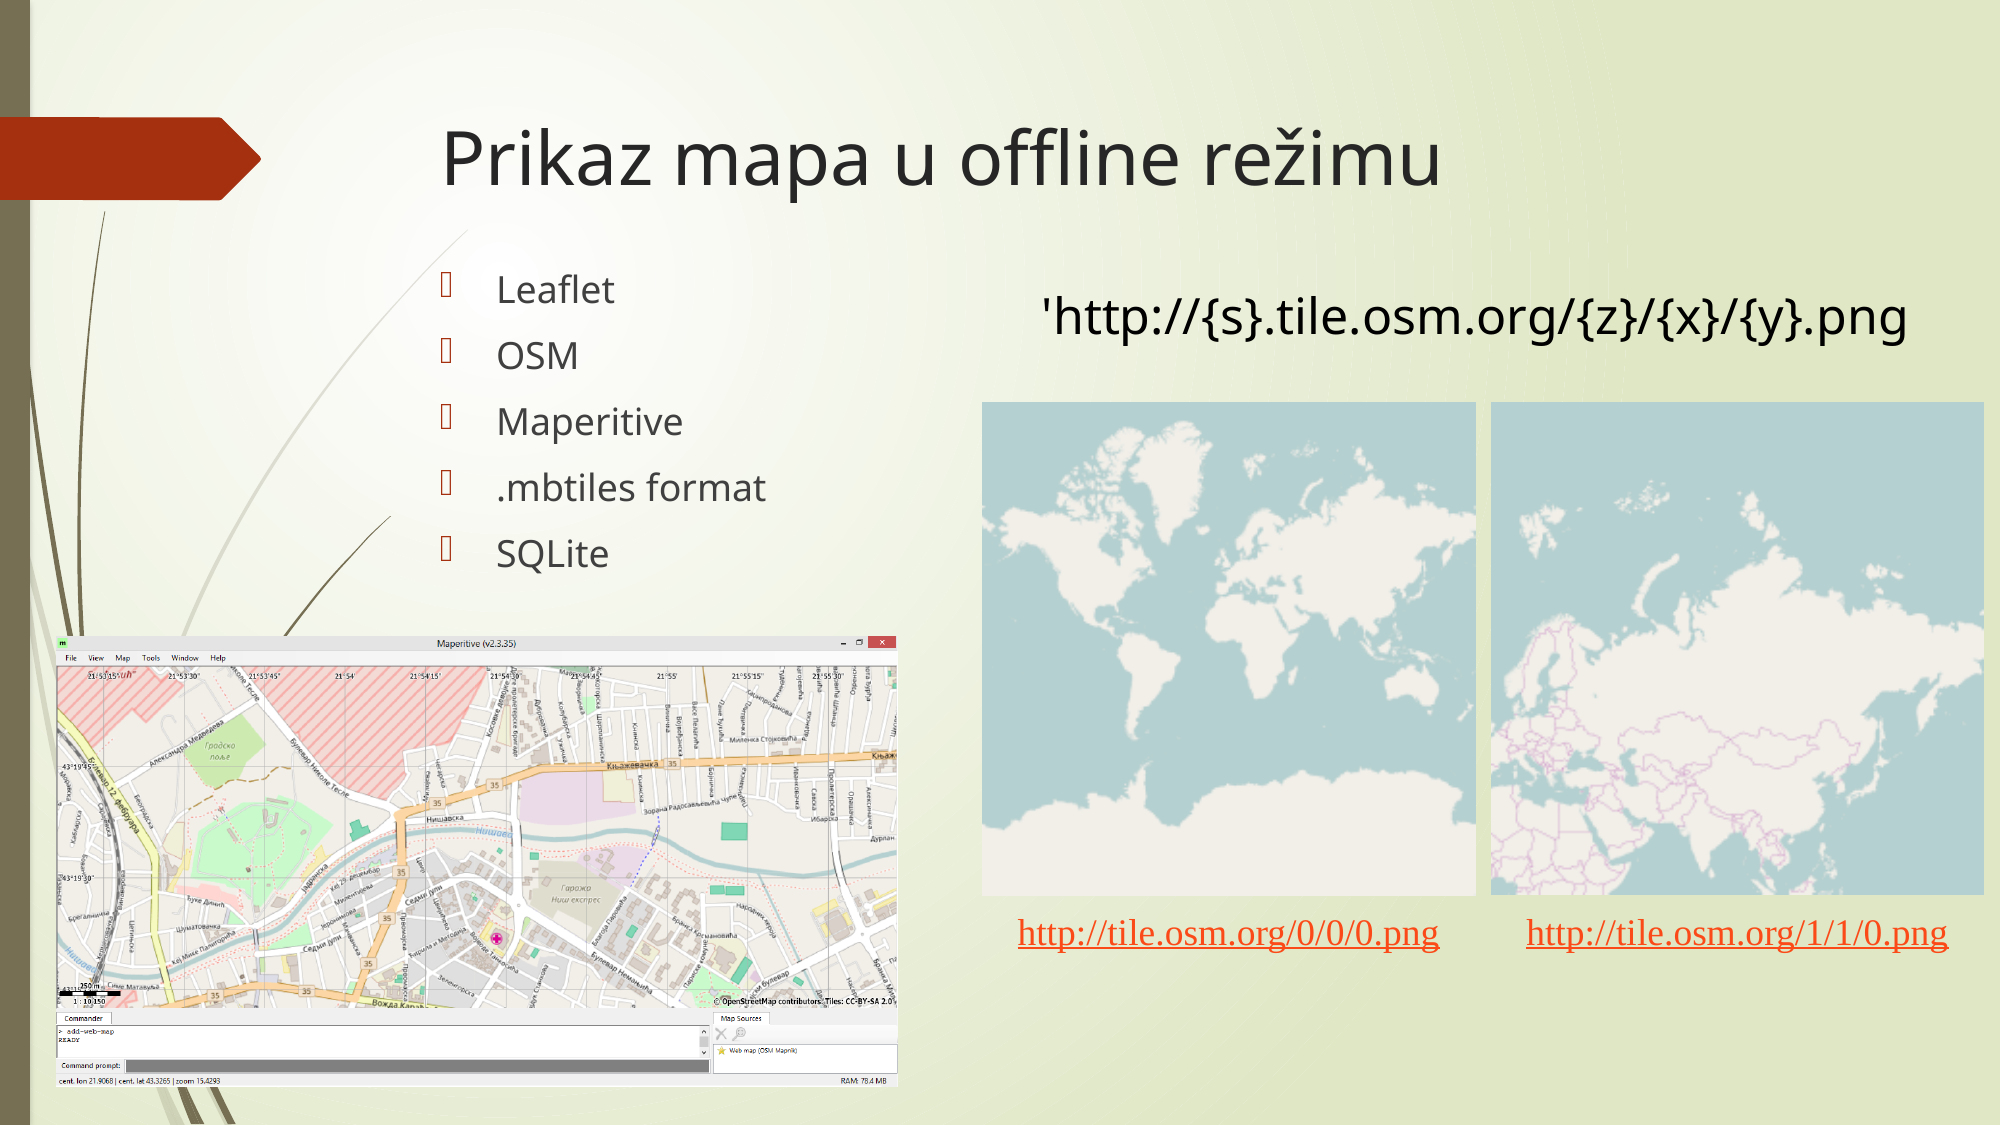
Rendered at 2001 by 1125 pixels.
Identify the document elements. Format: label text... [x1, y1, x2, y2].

list Leaflet OSM Maperitive .mbtiles format SQLite [424, 258, 1888, 879]
picture [56, 636, 898, 1087]
title Prikaz mapa u offline režimu [425, 102, 1888, 258]
text_box 'http://{s}.tile.osm.org/{z}/{x}/{y}.png [1026, 276, 1925, 352]
picture [982, 402, 1476, 896]
text_box http://tile.osm.org/0/0/0.png [1002, 905, 1455, 960]
picture [1491, 402, 1984, 895]
text_box http://tile.osm.org/1/1/0.png [1511, 902, 1964, 960]
